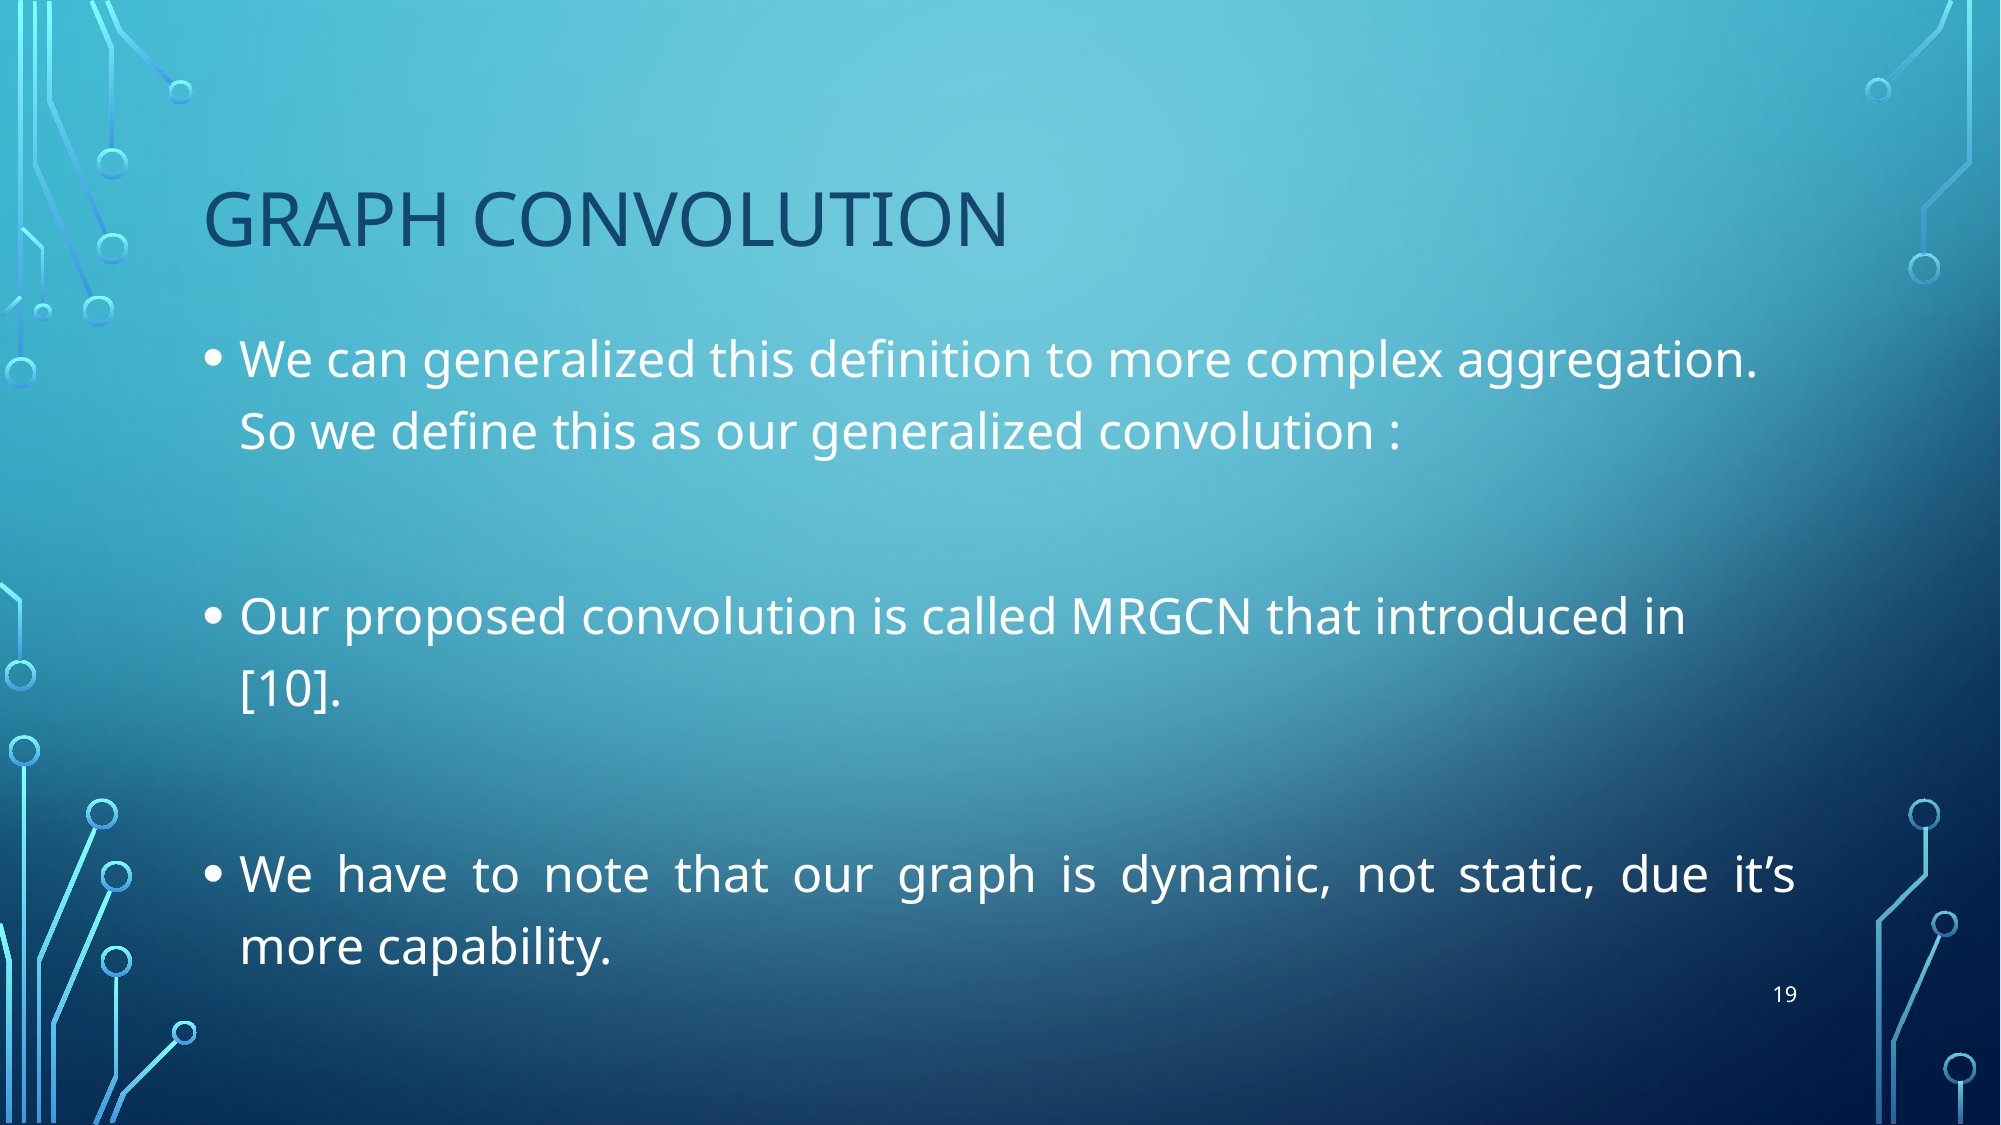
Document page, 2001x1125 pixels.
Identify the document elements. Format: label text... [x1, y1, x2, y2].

slide_number 19 [1685, 965, 1813, 1025]
title Graph convolution [187, 101, 1813, 344]
